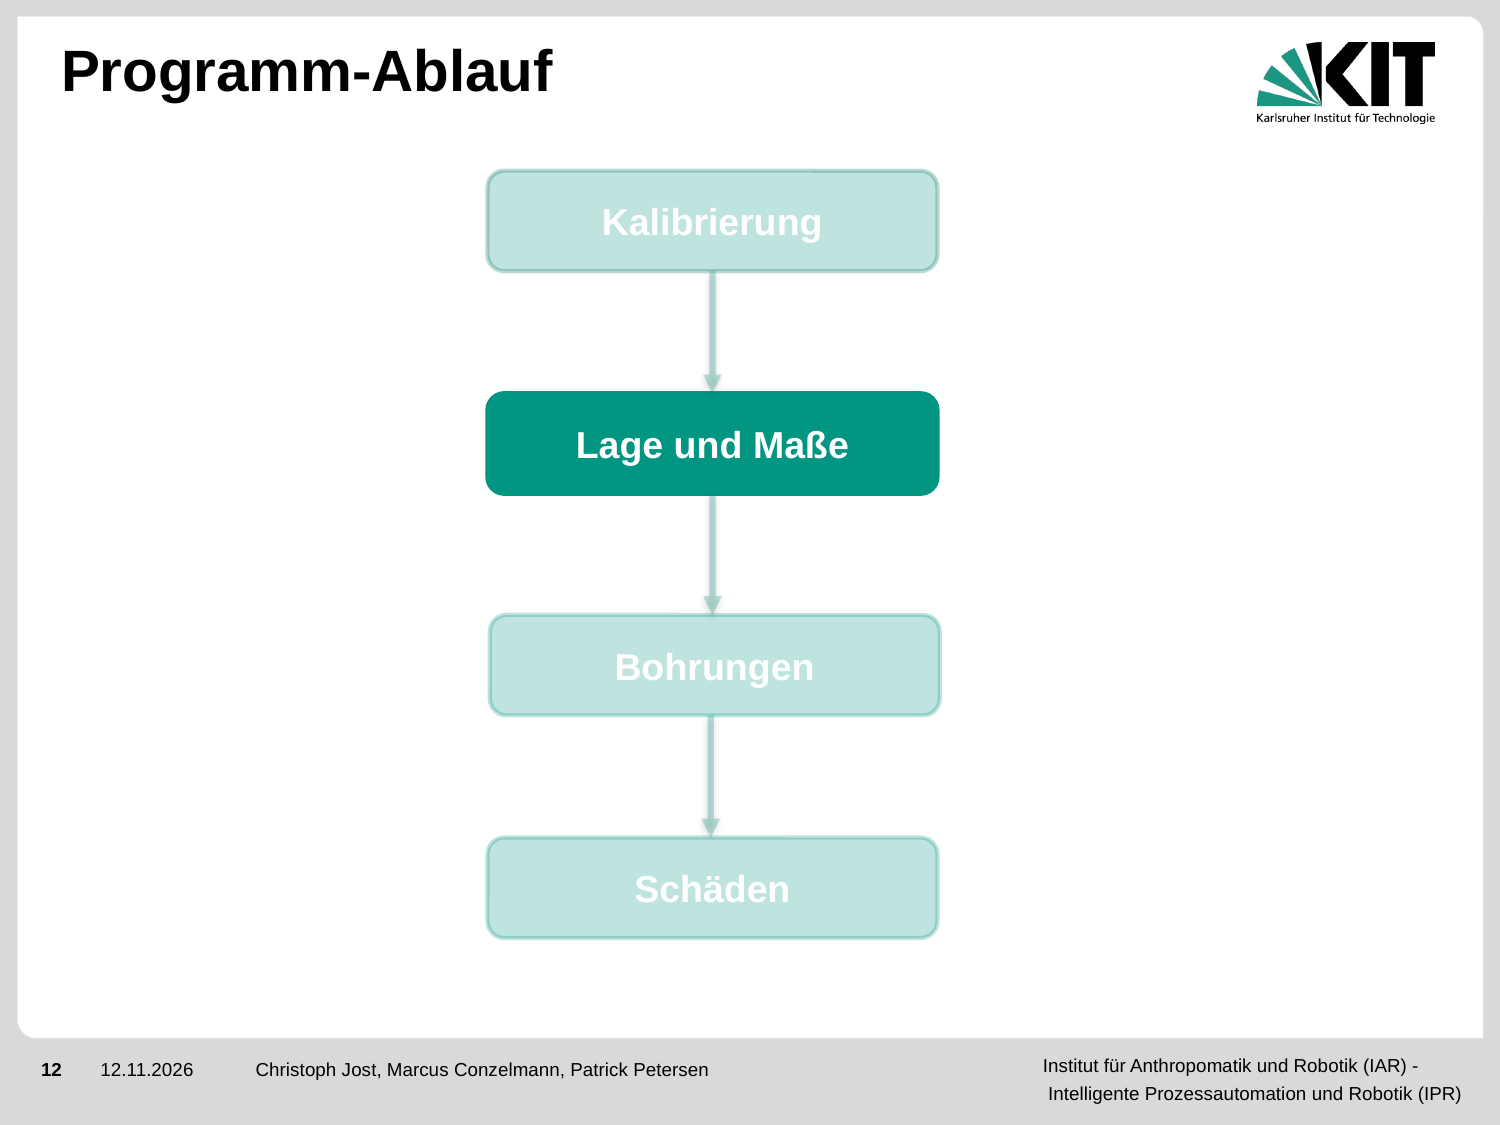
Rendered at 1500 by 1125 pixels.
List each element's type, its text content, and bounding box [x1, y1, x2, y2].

text_box Kalibrierung [485, 168, 940, 274]
picture [0, 0, 1500, 1125]
text_box Schäden [485, 835, 940, 941]
text_box Bohrungen [487, 612, 942, 718]
text_box Lage und Maße [485, 391, 940, 496]
title Programm-Ablauf [17, 23, 1152, 138]
